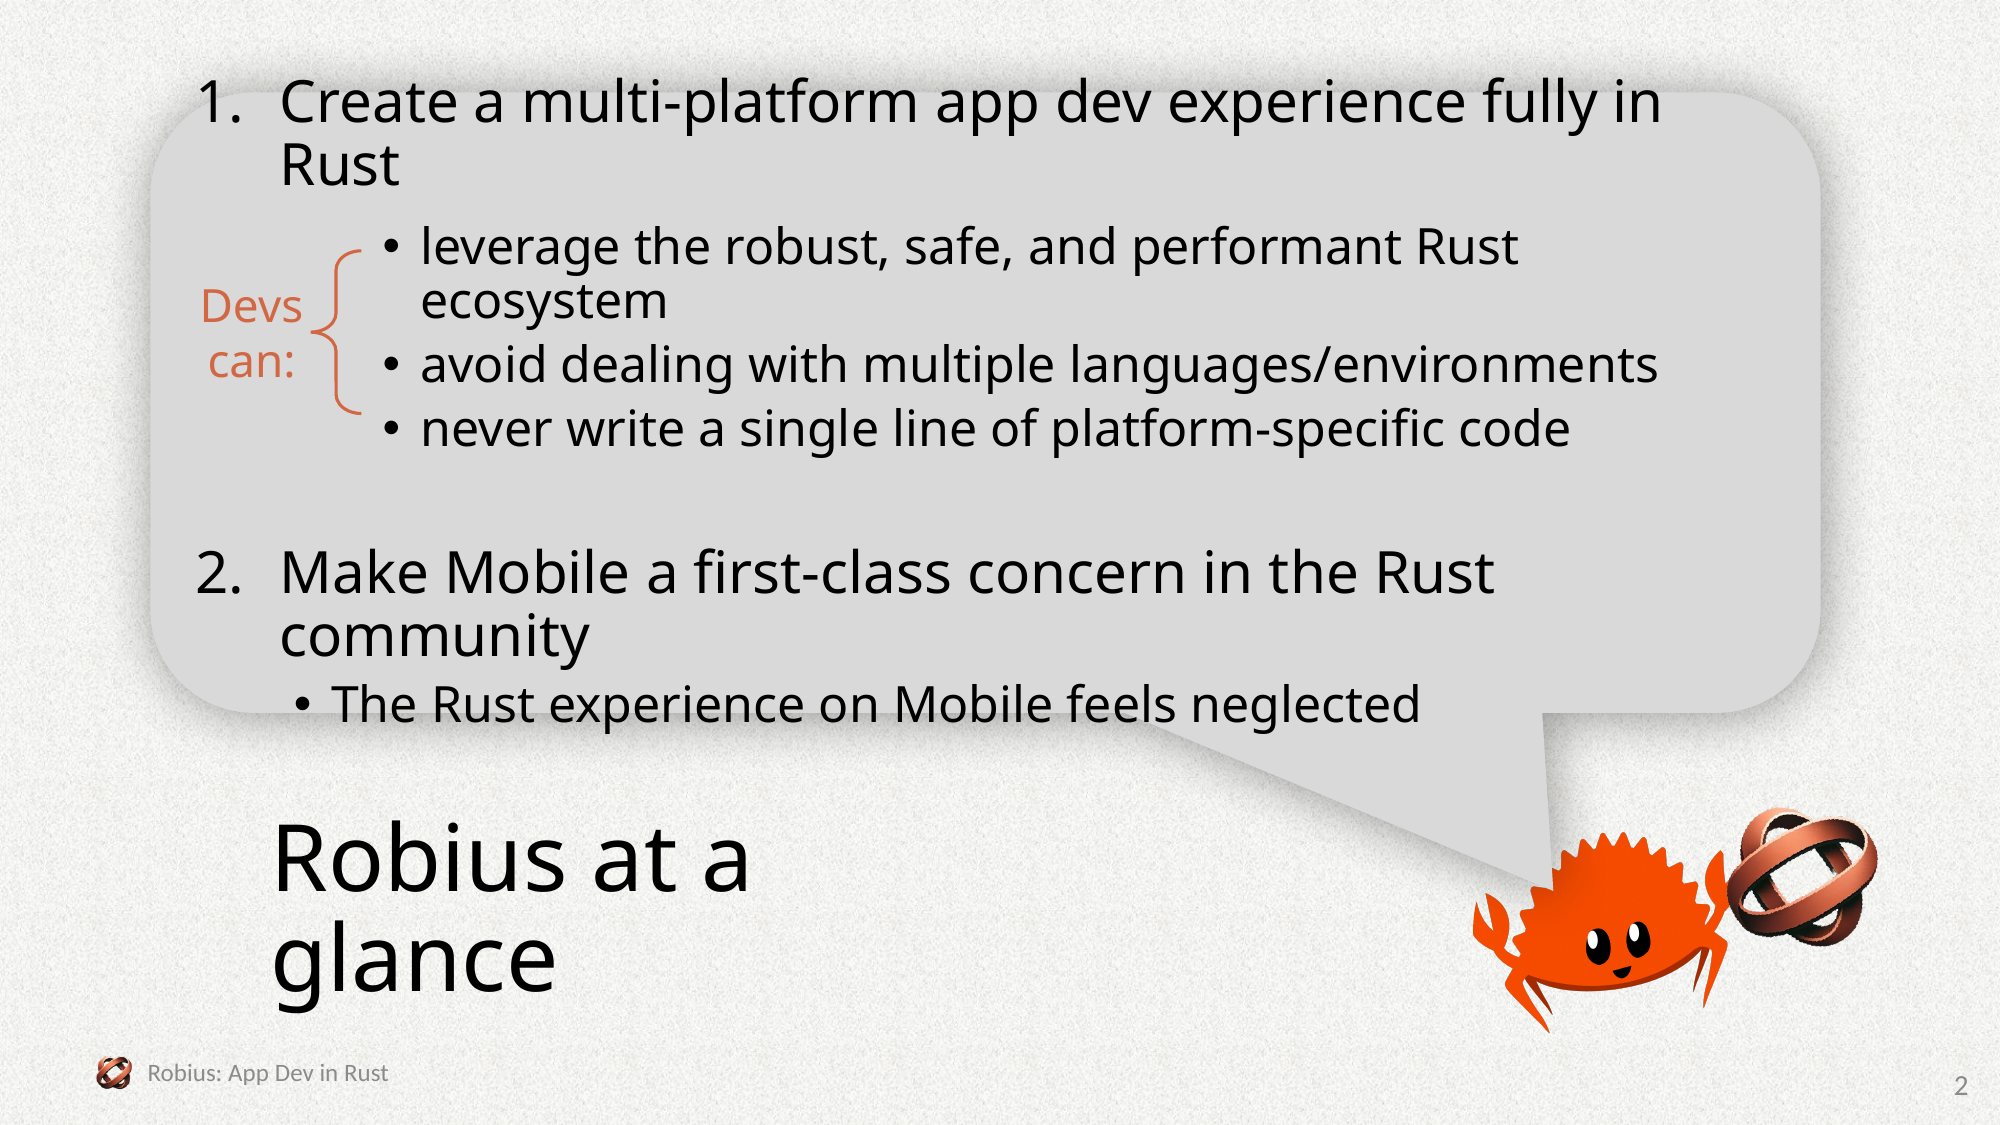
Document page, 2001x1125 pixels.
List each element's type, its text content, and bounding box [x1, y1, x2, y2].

picture [92, 1050, 136, 1094]
text_box [0, 0, 2000, 1125]
slide_number 2 [1533, 1053, 1984, 1114]
text_box Devs can: [178, 269, 325, 394]
text_box Create a multi-platform app dev experience fully in Rust leverage the robust, safe, and performant Rust ecosystem avoid dealing with multiple languages/environments never write a single line of platform-specific code Make Mobile a first-class concern in the Rust community The Rust experience on Mobile feels neglected [149, 91, 1822, 859]
picture [1472, 774, 1904, 1059]
slide_number Robius: App Dev in Rust [132, 1041, 546, 1102]
title Robius at a glance [255, 802, 1046, 1021]
text_box [325, 249, 362, 416]
